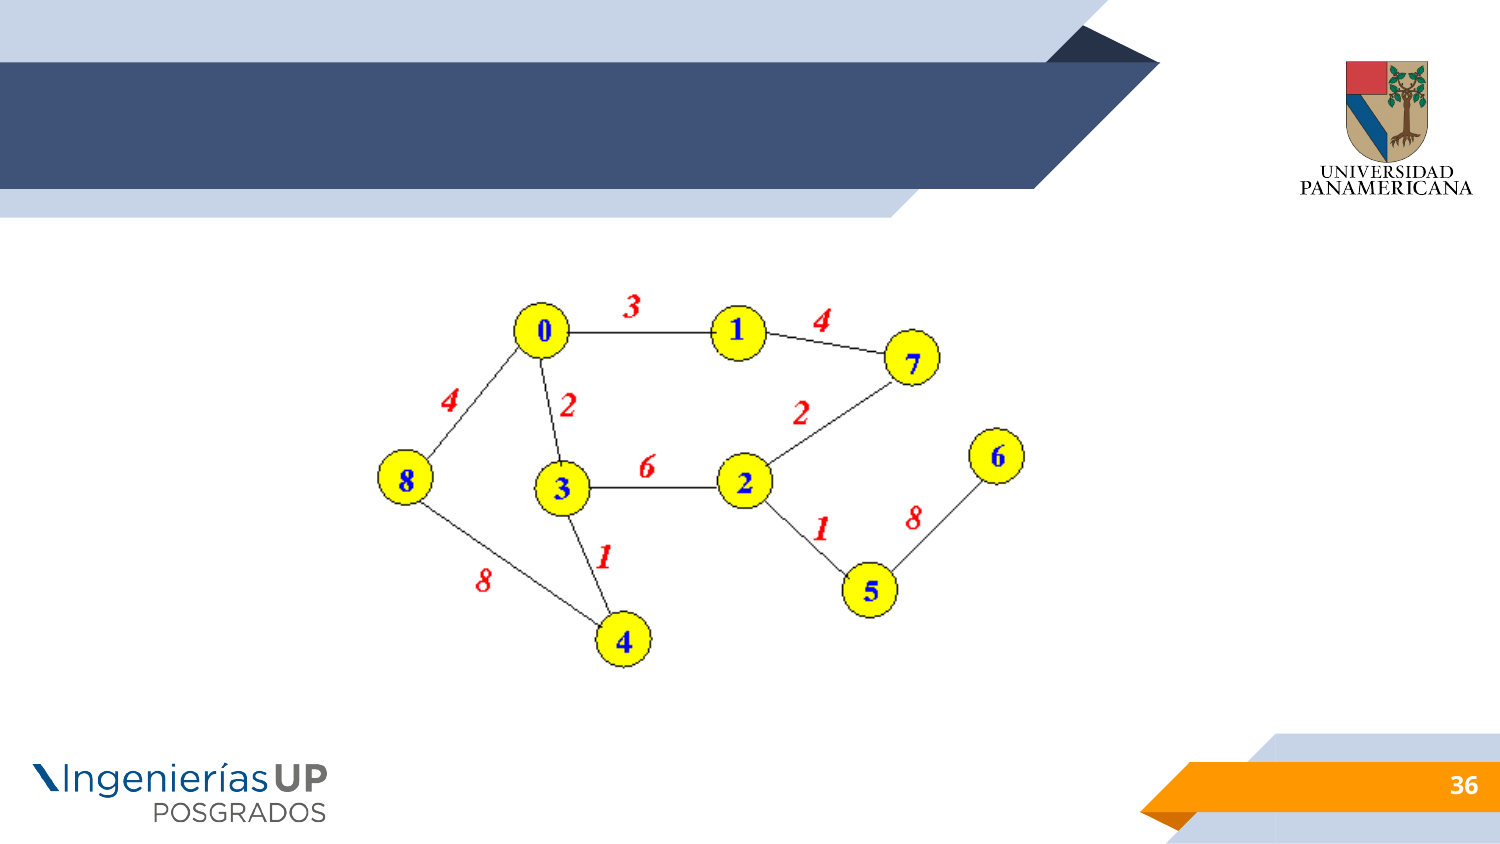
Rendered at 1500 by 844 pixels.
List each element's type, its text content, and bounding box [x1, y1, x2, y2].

picture [15, 737, 344, 844]
picture [362, 279, 1073, 687]
slide_number 36 [1249, 760, 1494, 813]
picture [1286, 44, 1490, 210]
